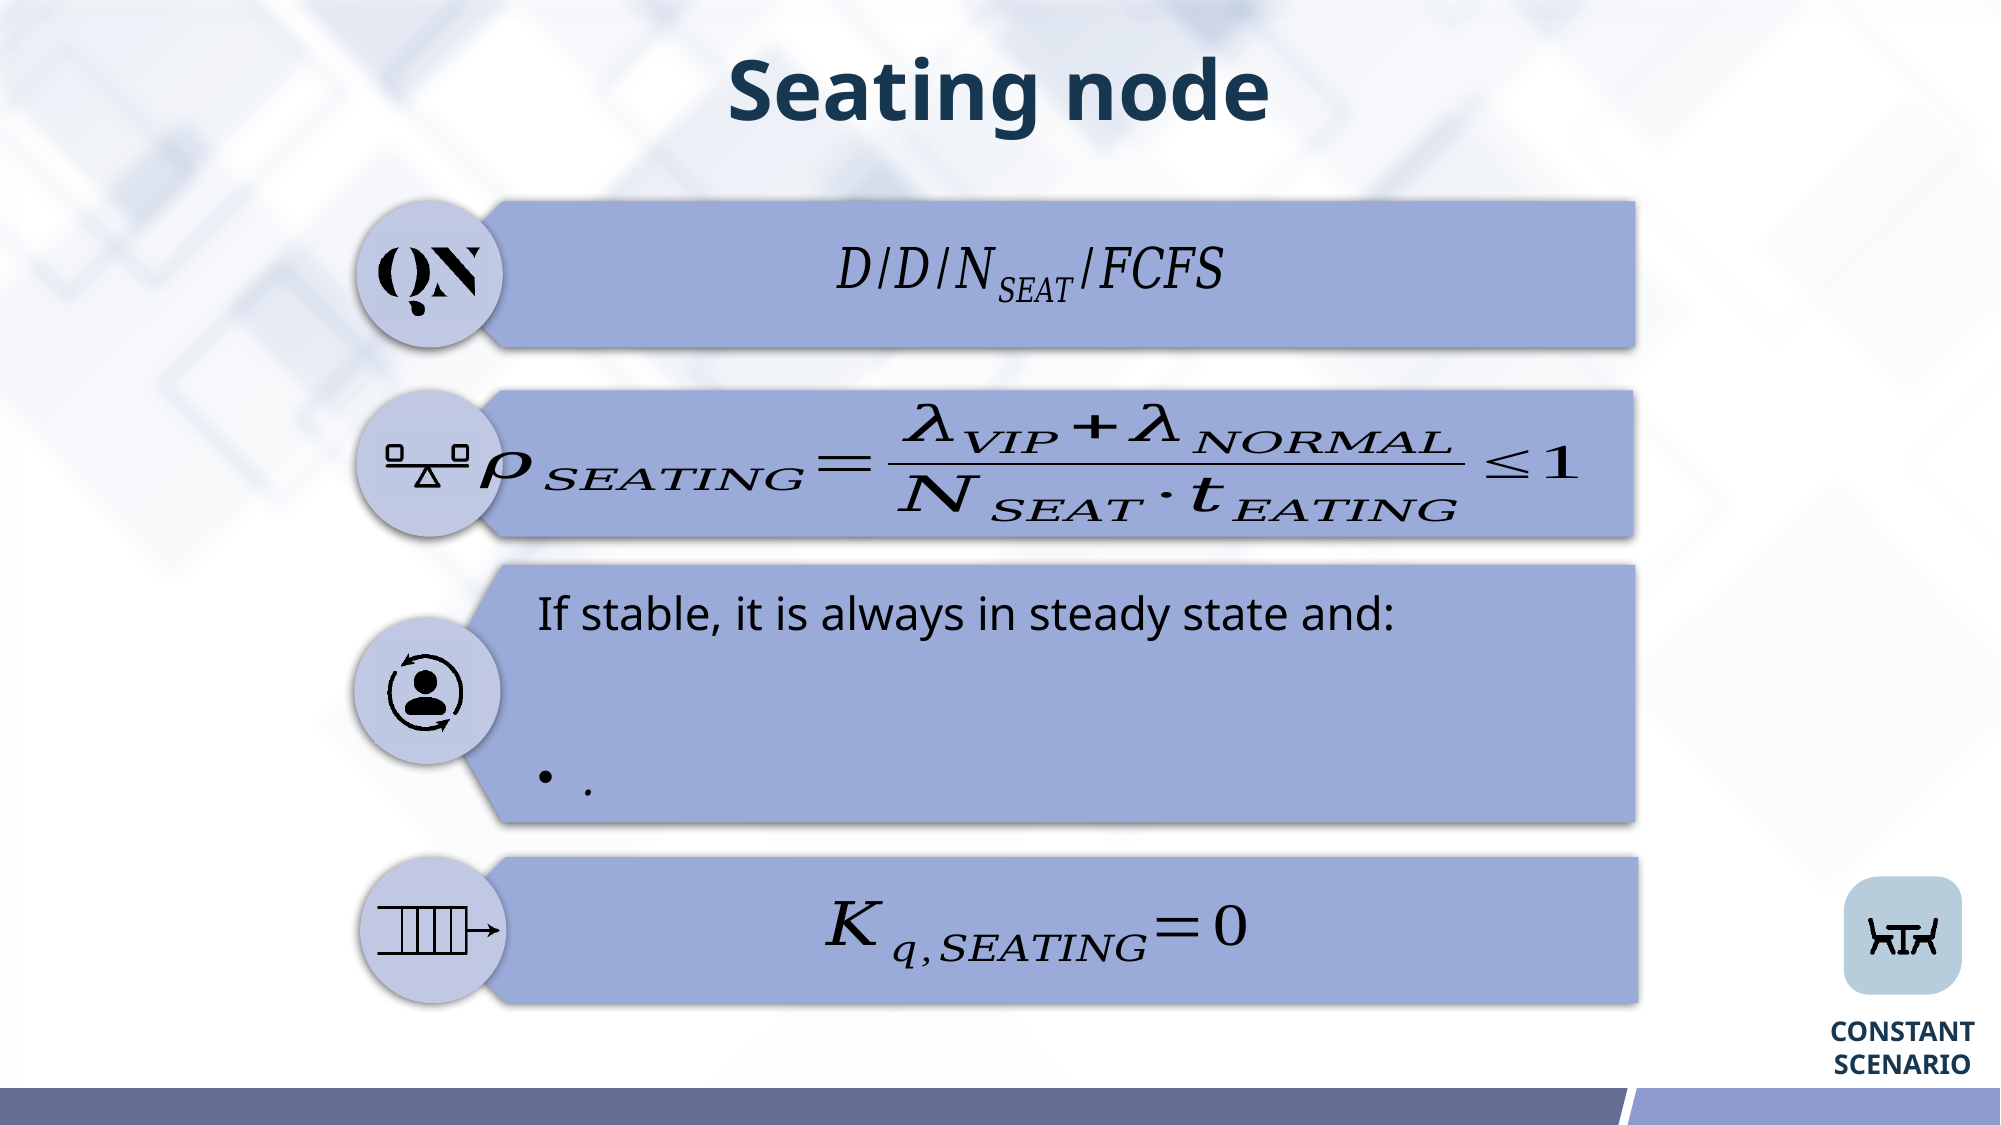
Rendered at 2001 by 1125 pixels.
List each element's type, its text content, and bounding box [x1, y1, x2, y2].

text_box [1843, 876, 1962, 995]
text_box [354, 201, 1646, 1004]
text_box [0, 1088, 2000, 1125]
text_box Seating node [0, 29, 2000, 145]
text_box CONSTANT SCENARIO [1787, 1007, 2000, 1087]
picture [1868, 901, 1938, 971]
